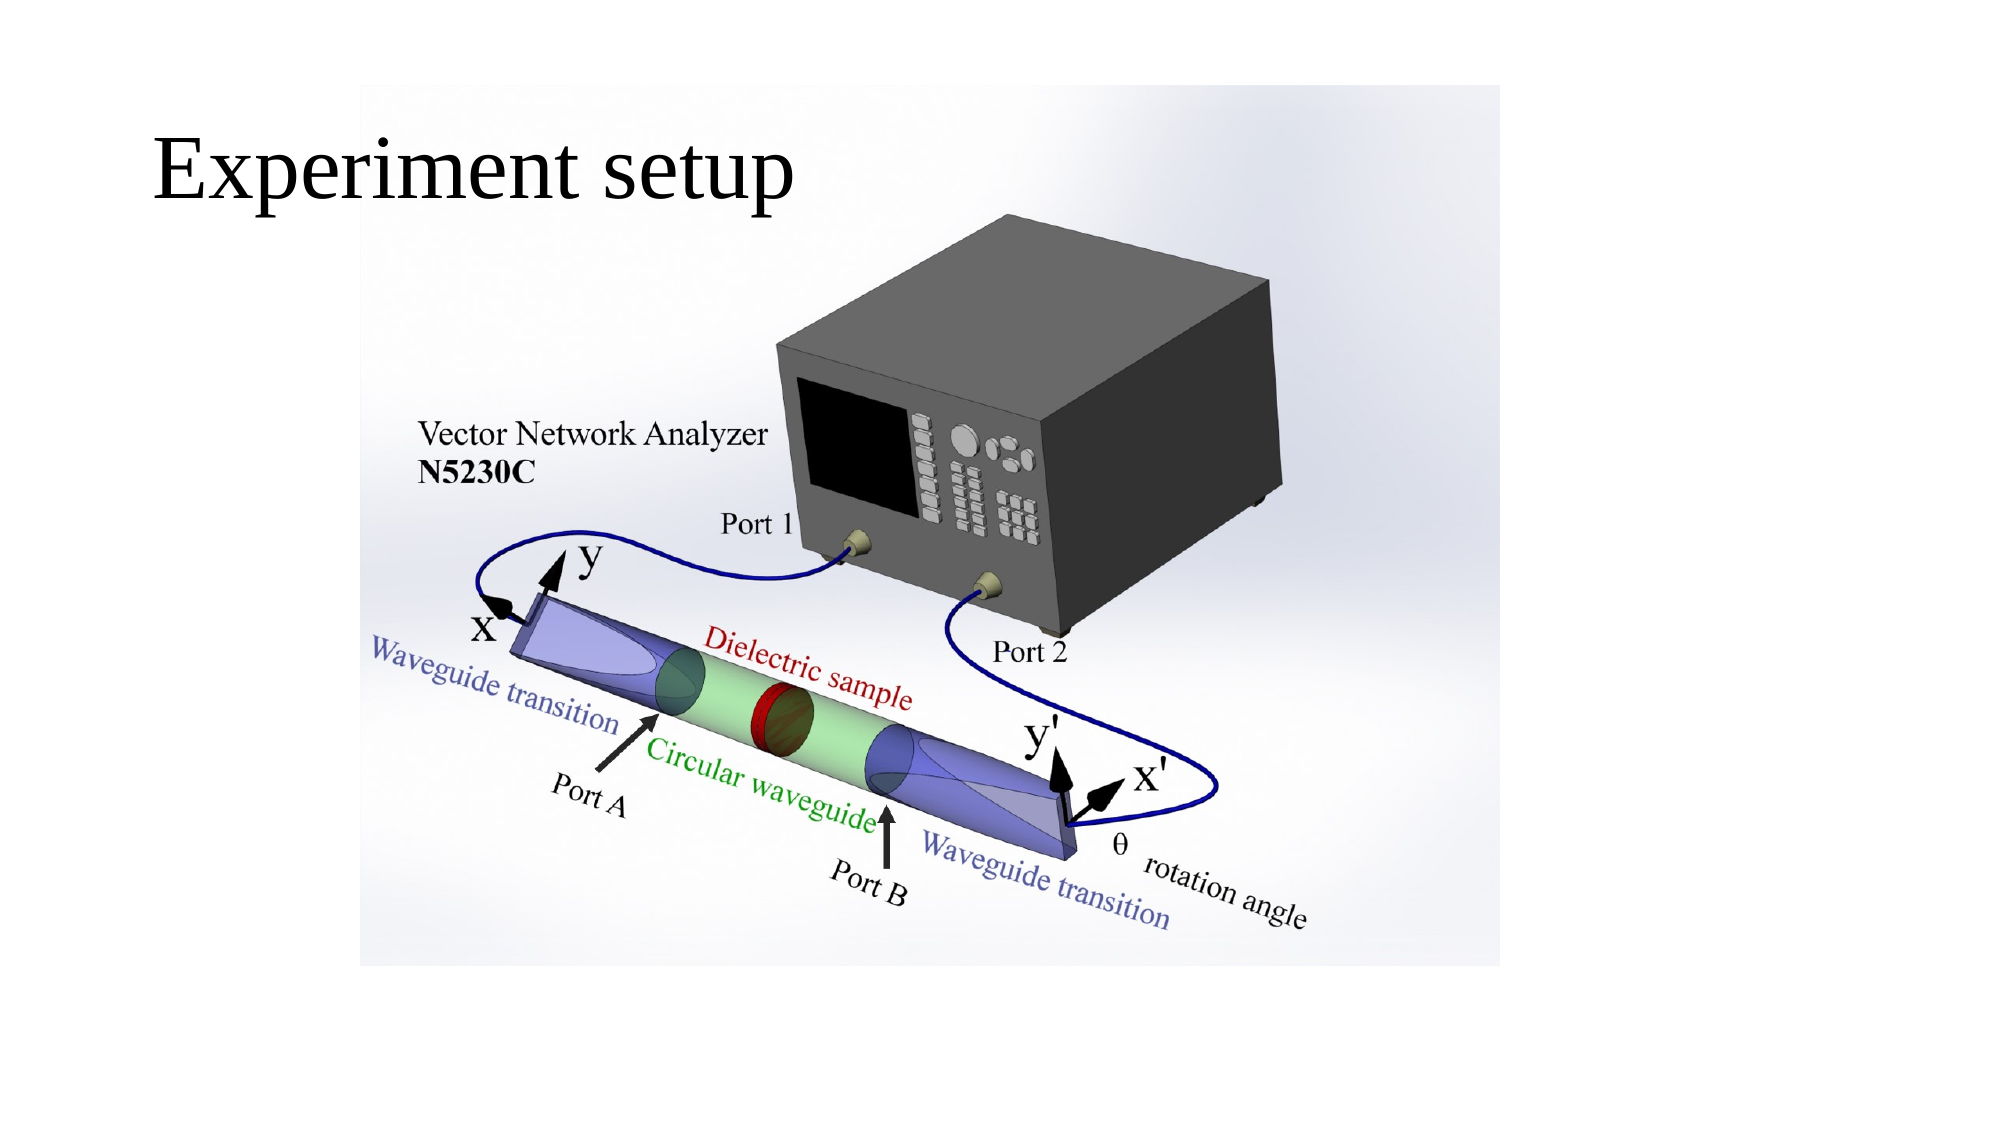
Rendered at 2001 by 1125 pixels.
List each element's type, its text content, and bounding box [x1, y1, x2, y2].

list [360, 85, 1500, 966]
title Experiment setup [137, 59, 1863, 278]
